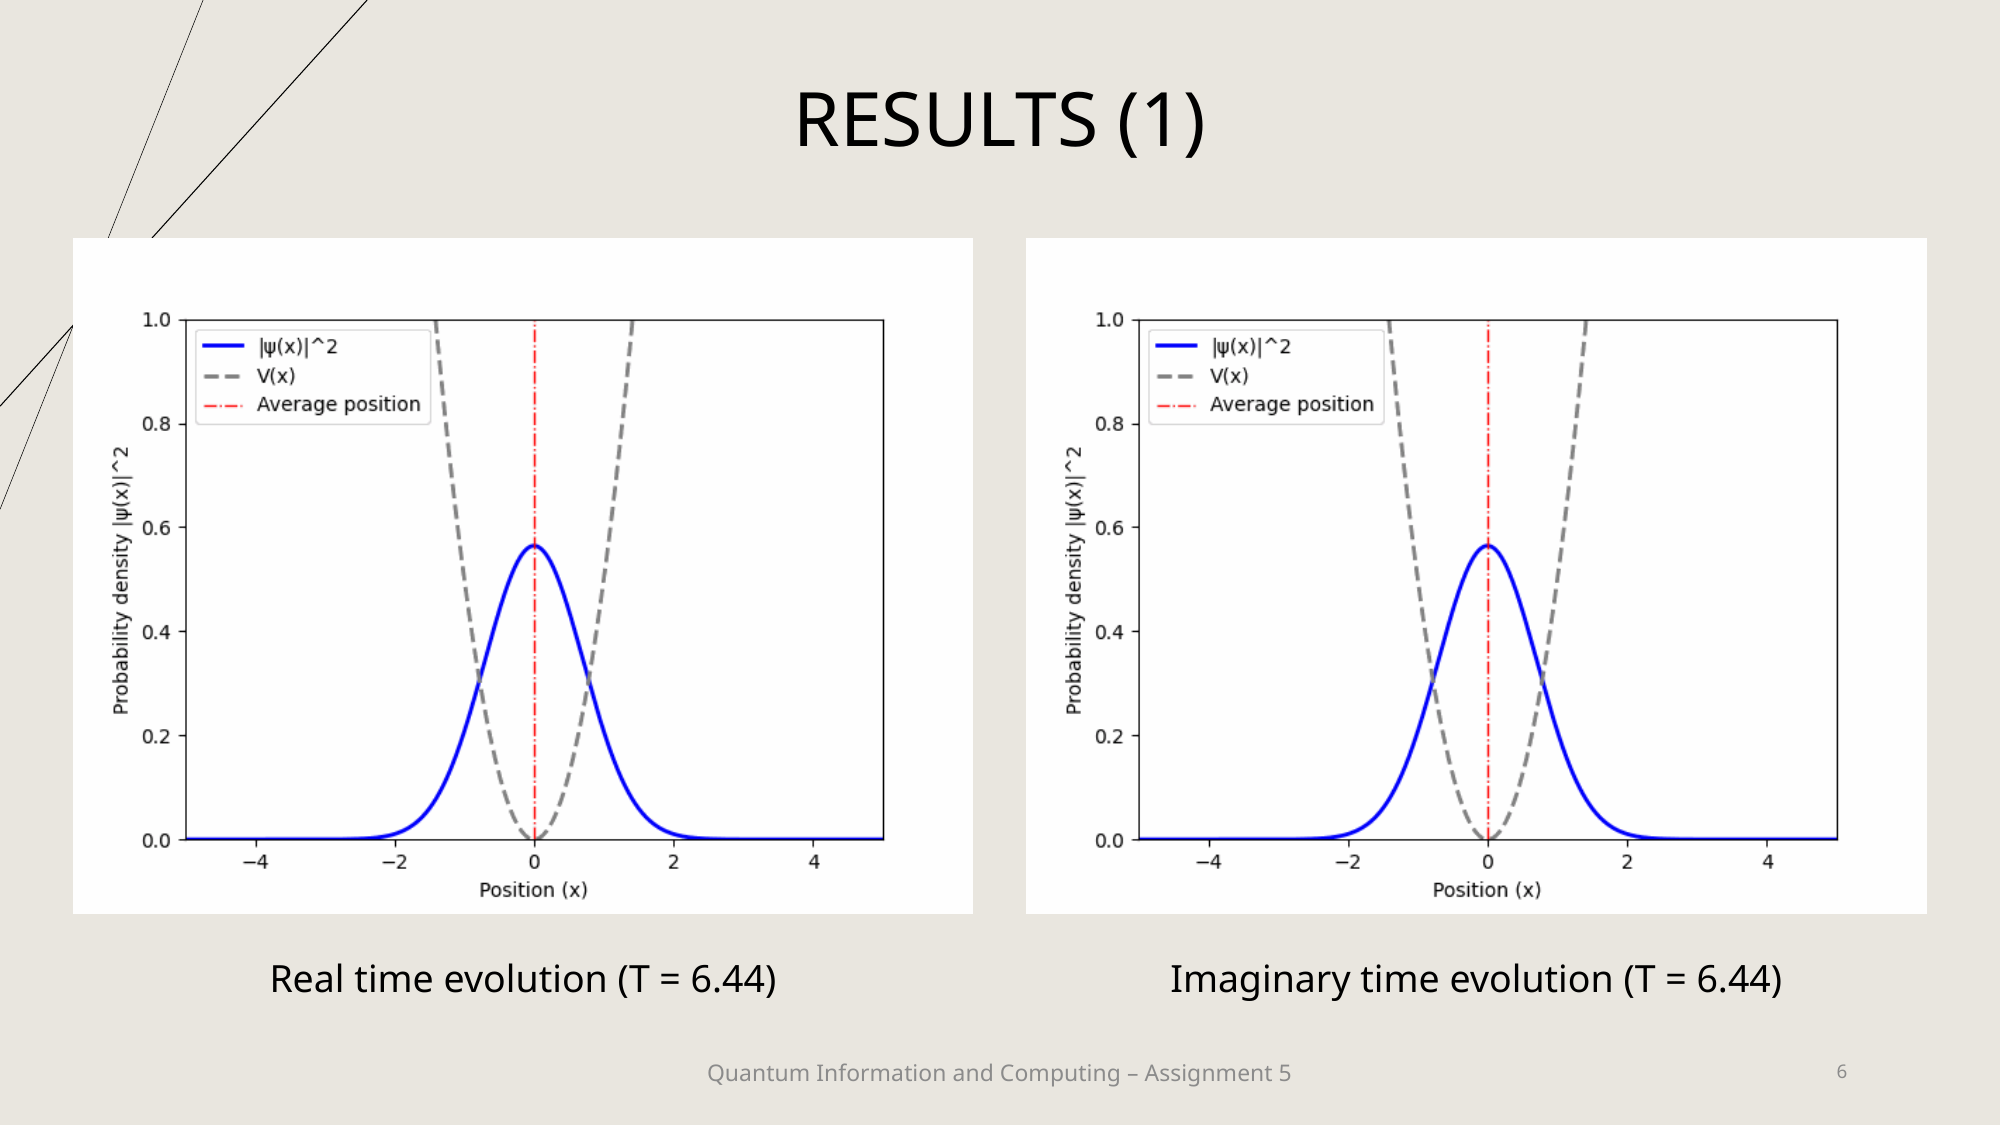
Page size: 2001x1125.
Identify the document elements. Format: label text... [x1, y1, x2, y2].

text_box Real time evolution (T = 6.44) [146, 947, 900, 1008]
text_box RESULTS (1) [267, 64, 1733, 170]
picture [1026, 238, 1927, 914]
footer Quantum Information and Computing – Assignment 5 [662, 1042, 1338, 1103]
slide_number 6 [1412, 1042, 1863, 1103]
text_box Imaginary time evolution (T = 6.44) [1100, 947, 1854, 1008]
picture [73, 238, 973, 914]
